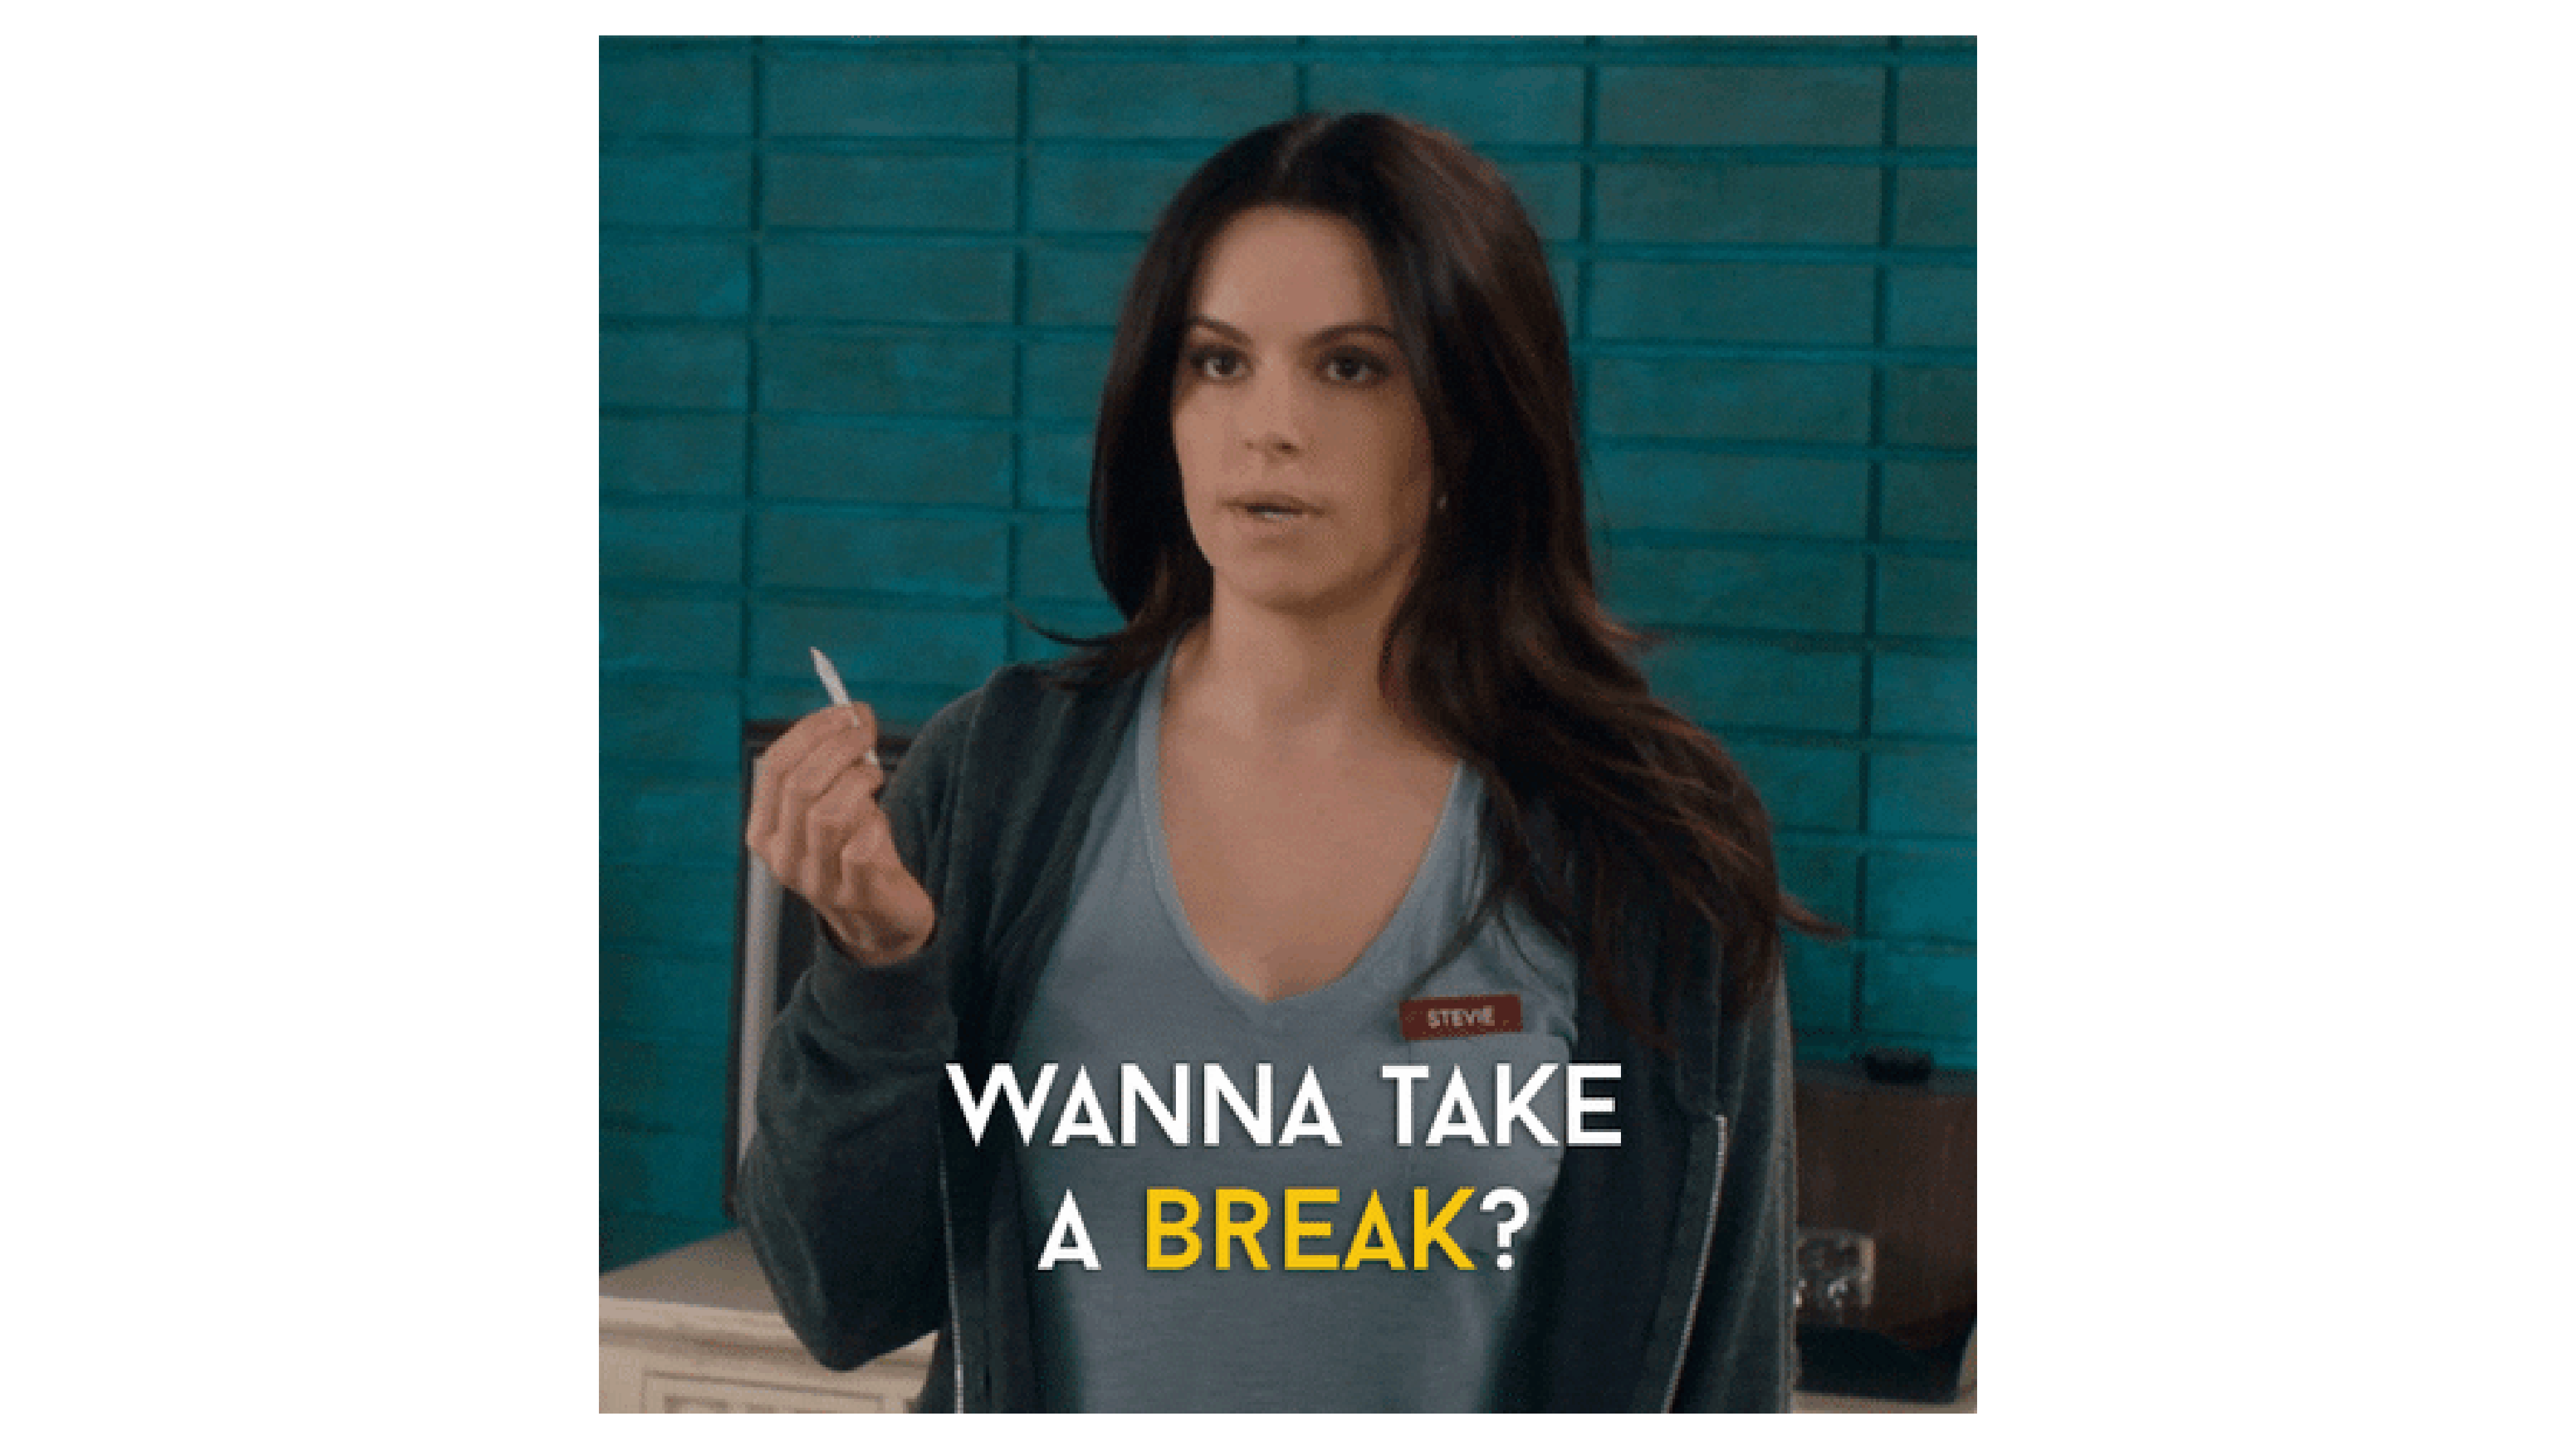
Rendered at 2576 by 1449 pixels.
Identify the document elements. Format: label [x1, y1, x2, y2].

picture [599, 35, 1977, 1414]
